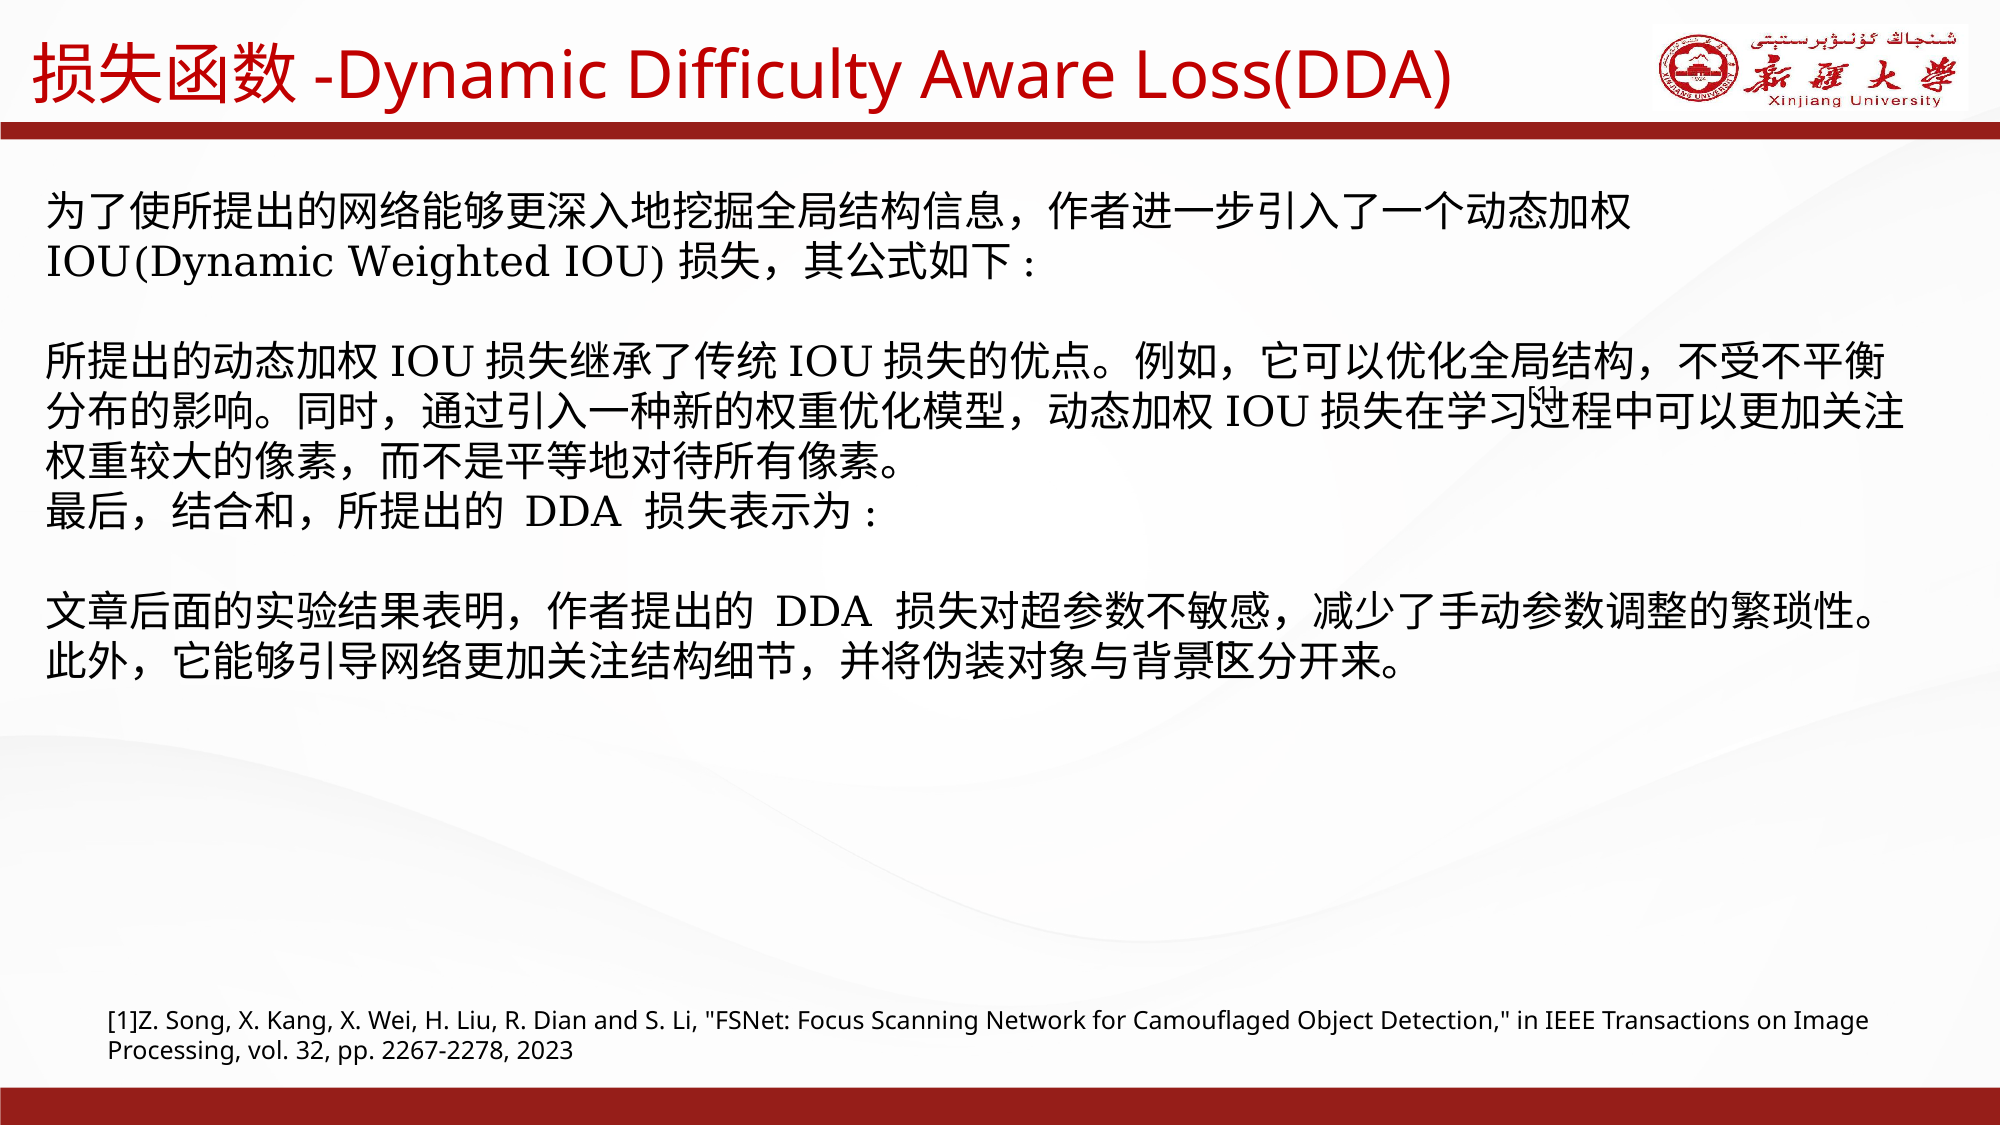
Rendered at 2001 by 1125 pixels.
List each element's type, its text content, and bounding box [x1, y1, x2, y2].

text_box [1] [1512, 371, 1577, 417]
text_box 损失函数-Dynamic Difficulty Aware Loss(DDA) [31, 24, 1611, 113]
text_box [1] [1190, 626, 1256, 672]
text_box [0, 121, 2000, 140]
text_box [0, 1086, 2000, 1125]
picture [0, 0, 2000, 121]
text_box [1]Z. Song, X. Kang, X. Wei, H. Liu, R. Dian and S. Li, "FSNet: Focus Scanning Network for Camouflaged Object Detection," in IEEE Transactions on Image Processing, vol. 32, pp. 2267-2278, 2023 [92, 997, 1960, 1058]
picture [0, 140, 2000, 1086]
